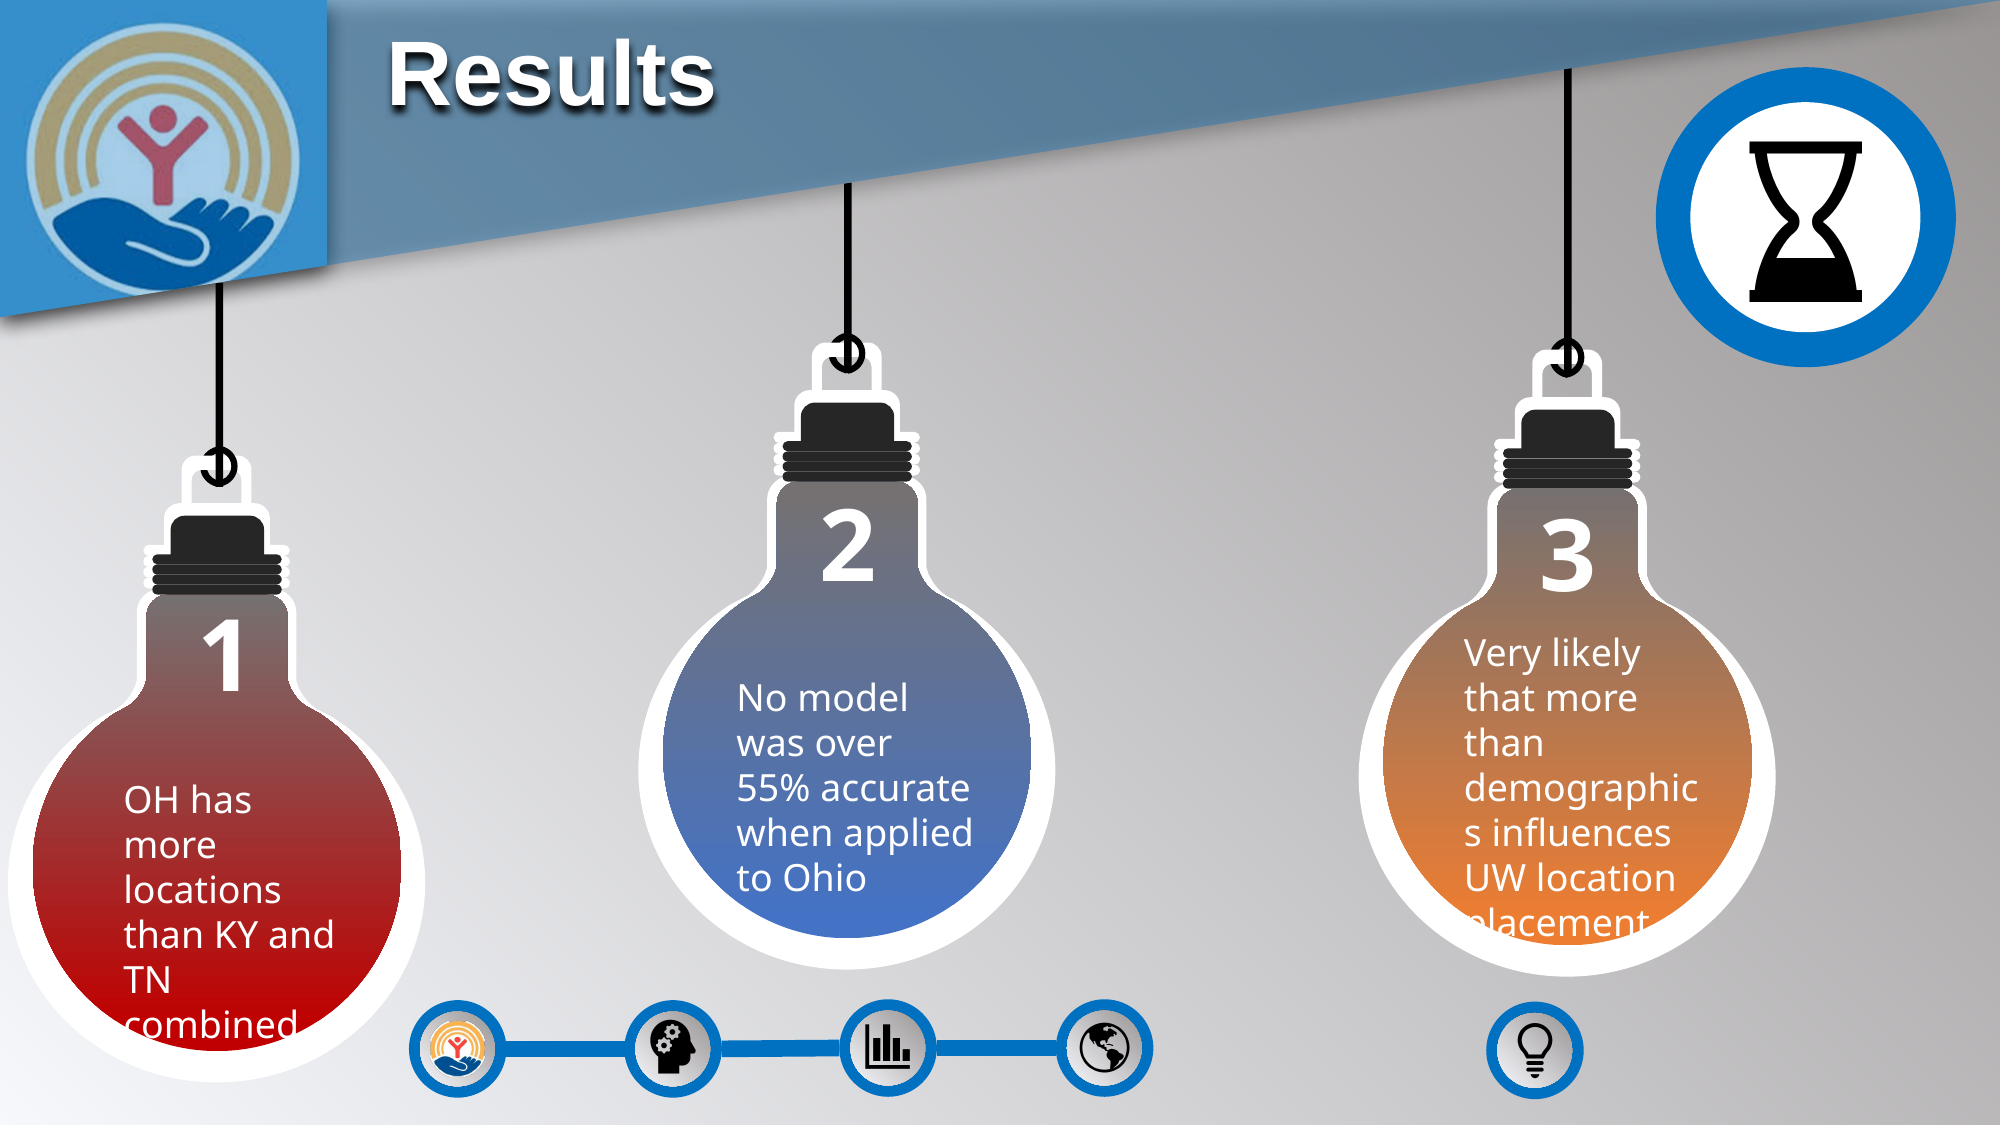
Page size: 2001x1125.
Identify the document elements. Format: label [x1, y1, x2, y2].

text_box [408, 1000, 507, 1098]
picture [0, 0, 2000, 318]
text_box [1563, 318, 1573, 349]
text_box [1486, 1001, 1584, 1100]
text_box [7, 455, 426, 1083]
text_box [1055, 999, 1154, 1097]
text_box [843, 318, 853, 342]
text_box [1655, 318, 1956, 368]
text_box [638, 342, 1056, 970]
text_box [1550, 337, 1563, 349]
text_box [853, 333, 864, 342]
text_box [224, 445, 236, 455]
text_box [624, 1000, 722, 1098]
text_box [215, 318, 224, 455]
text_box [830, 332, 843, 342]
text_box [839, 999, 937, 1097]
text_box [1358, 349, 1776, 977]
text_box [1573, 337, 1584, 349]
text_box [202, 446, 215, 455]
